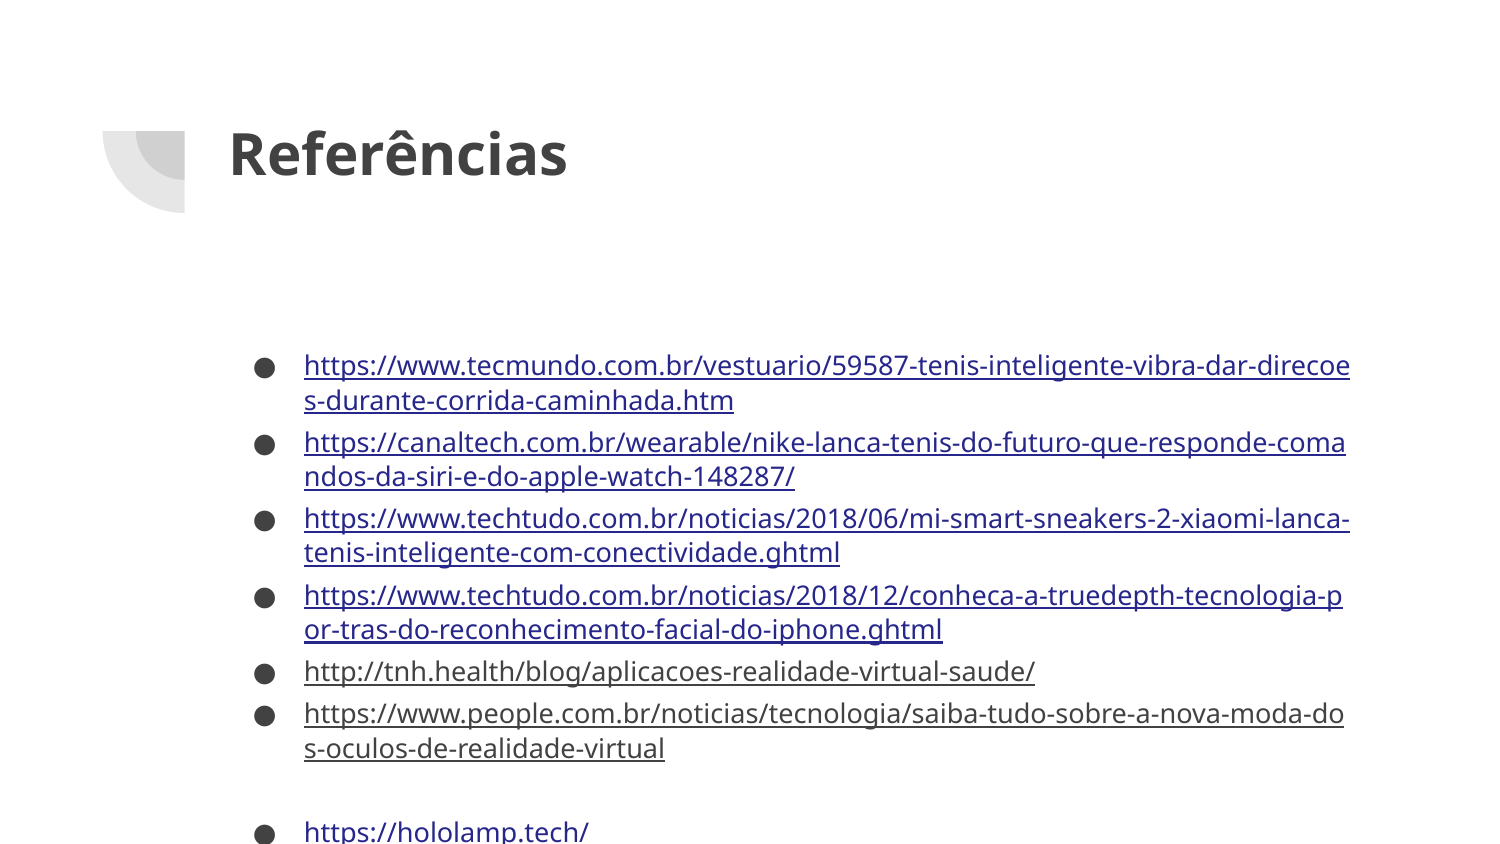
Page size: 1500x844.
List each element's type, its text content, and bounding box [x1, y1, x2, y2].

list https://www.tecmundo.com.br/vestuario/59587-tenis-inteligente-vibra-dar-direcoes-durante-corrida-caminhada.htm https://canaltech.com.br/wearable/nike-lanca-tenis-do-futuro-que-responde-comandos-da-siri-e-do-apple-watch-148287/ https://www.techtudo.com.br/noticias/2018/06/mi-smart-sneakers-2-xiaomi-lanca-tenis-inteligente-com-conectividade.ghtml https://www.techtudo.com.br/noticias/2018/12/conheca-a-truedepth-tecnologia-por-tras-do-reconhecimento-facial-do-iphone.ghtml http://tnh.health/blog/aplicacoes-realidade-virtual-saude/ https://www.people.com.br/noticias/tecnologia/saiba-tudo-sobre-a-nova-moda-dos-oculos-de-realidade-virtual https://hololamp.tech/ [213, 326, 1368, 787]
title Referências [213, 98, 1368, 263]
